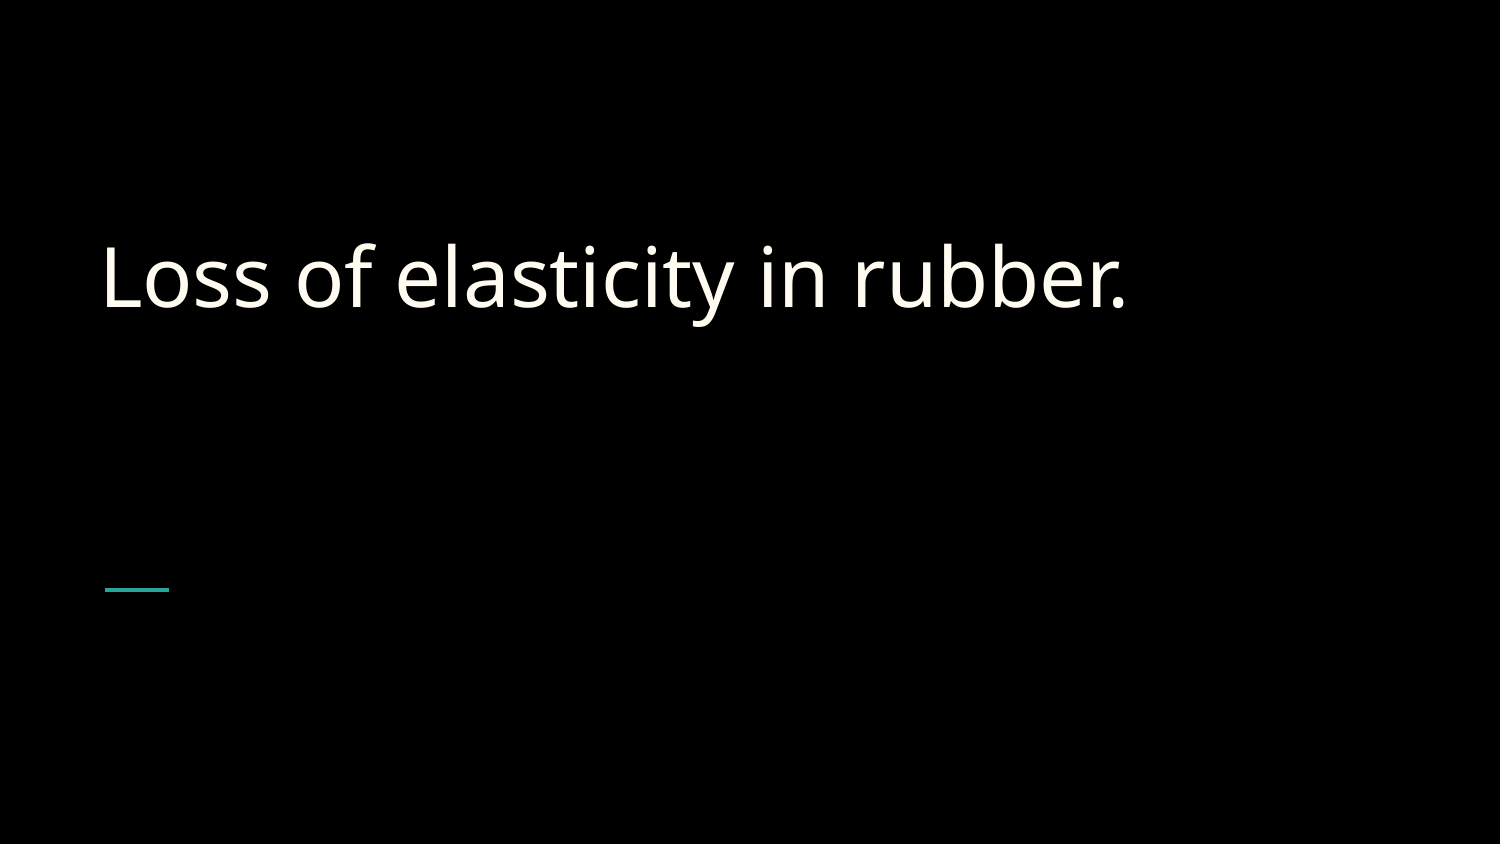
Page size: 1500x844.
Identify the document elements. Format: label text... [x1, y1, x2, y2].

title Loss of elasticity in rubber. [84, 89, 1416, 340]
